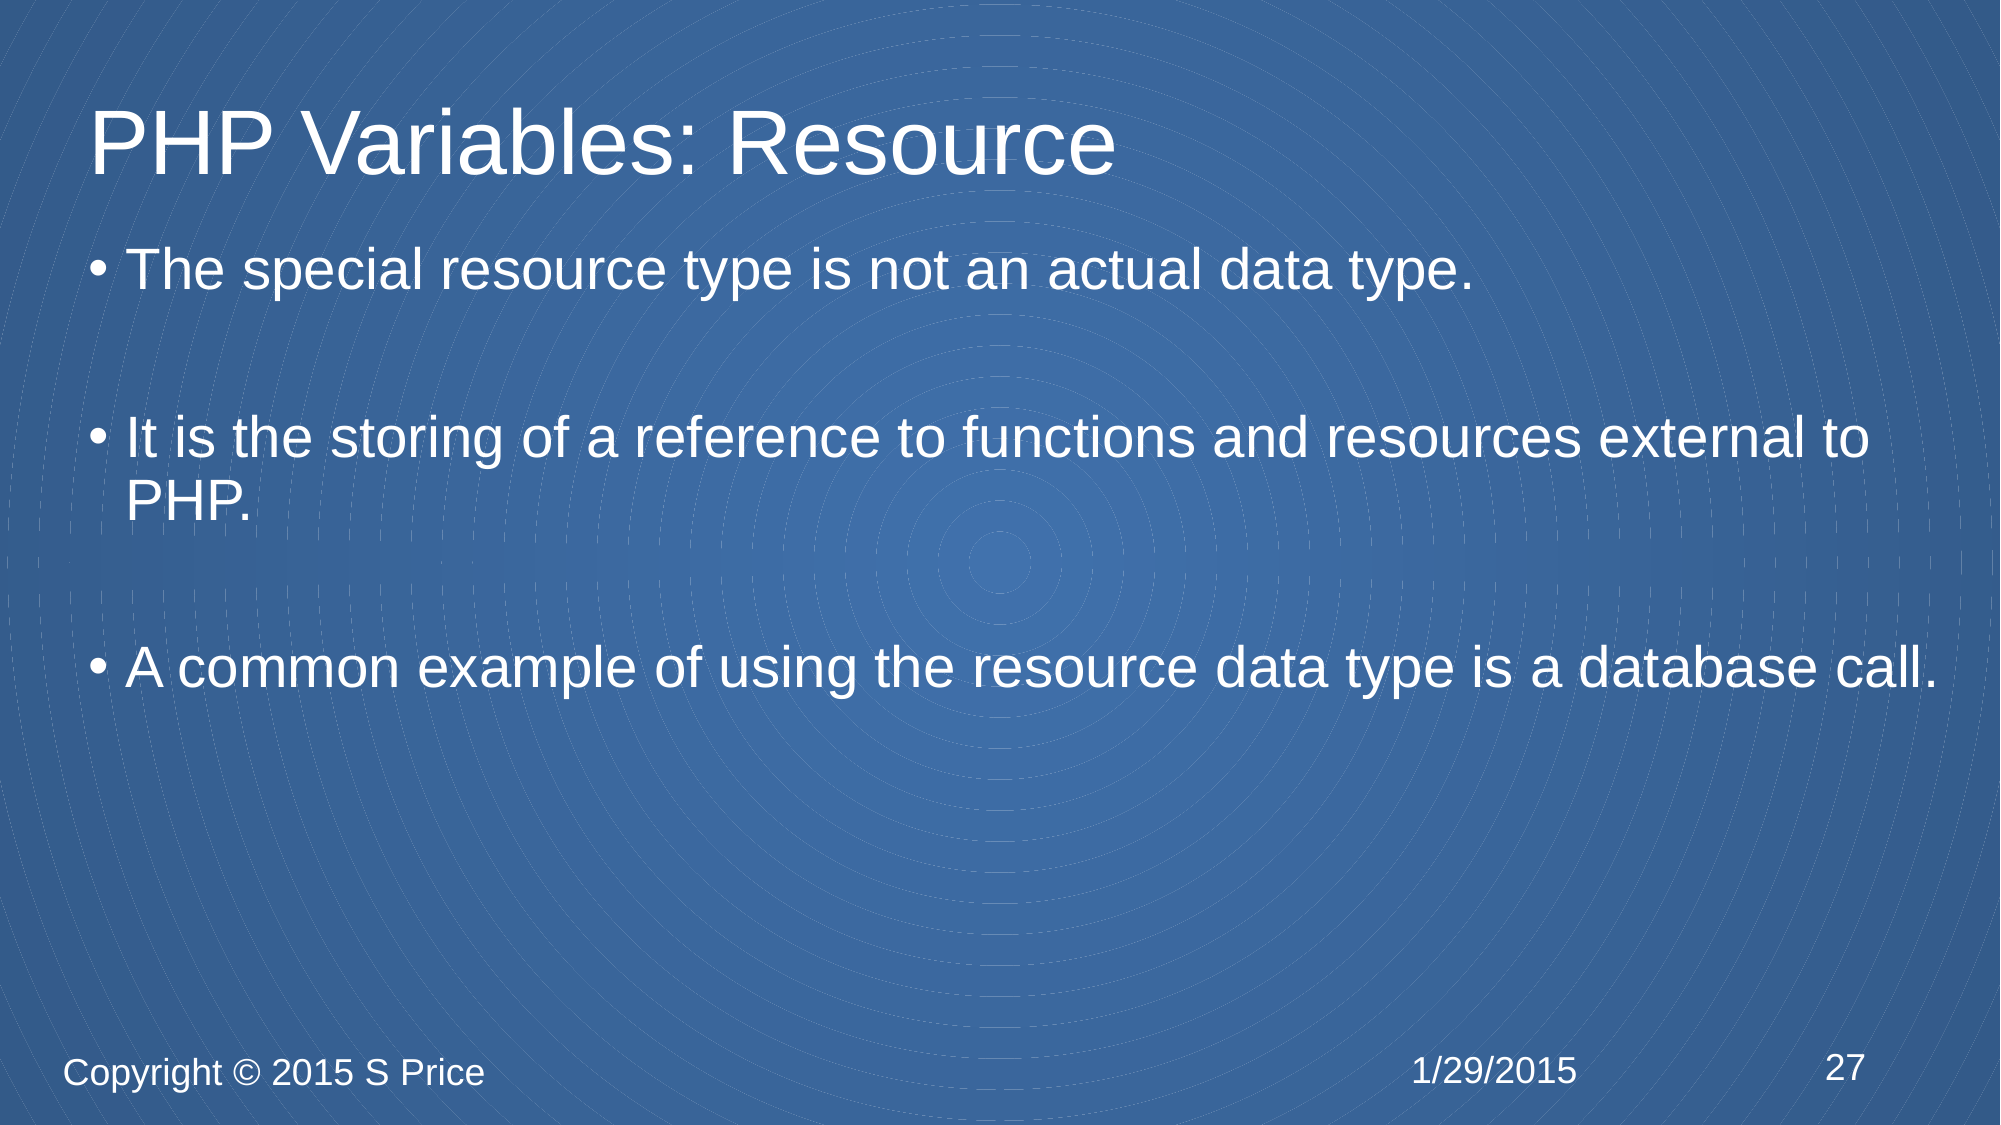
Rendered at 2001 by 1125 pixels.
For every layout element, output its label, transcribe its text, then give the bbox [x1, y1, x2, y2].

slide_number 27 [1810, 1034, 1901, 1097]
footer Copyright © 2015 S Price [48, 1039, 1397, 1101]
title PHP Variables: Resource [88, 51, 1888, 239]
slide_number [1396, 1038, 1659, 1100]
subtitle The special resource type is not an actual data type. It is the storing of a reference to functions and resources external to PHP. A common example of using the resource data type is a database call. [88, 239, 1961, 1011]
